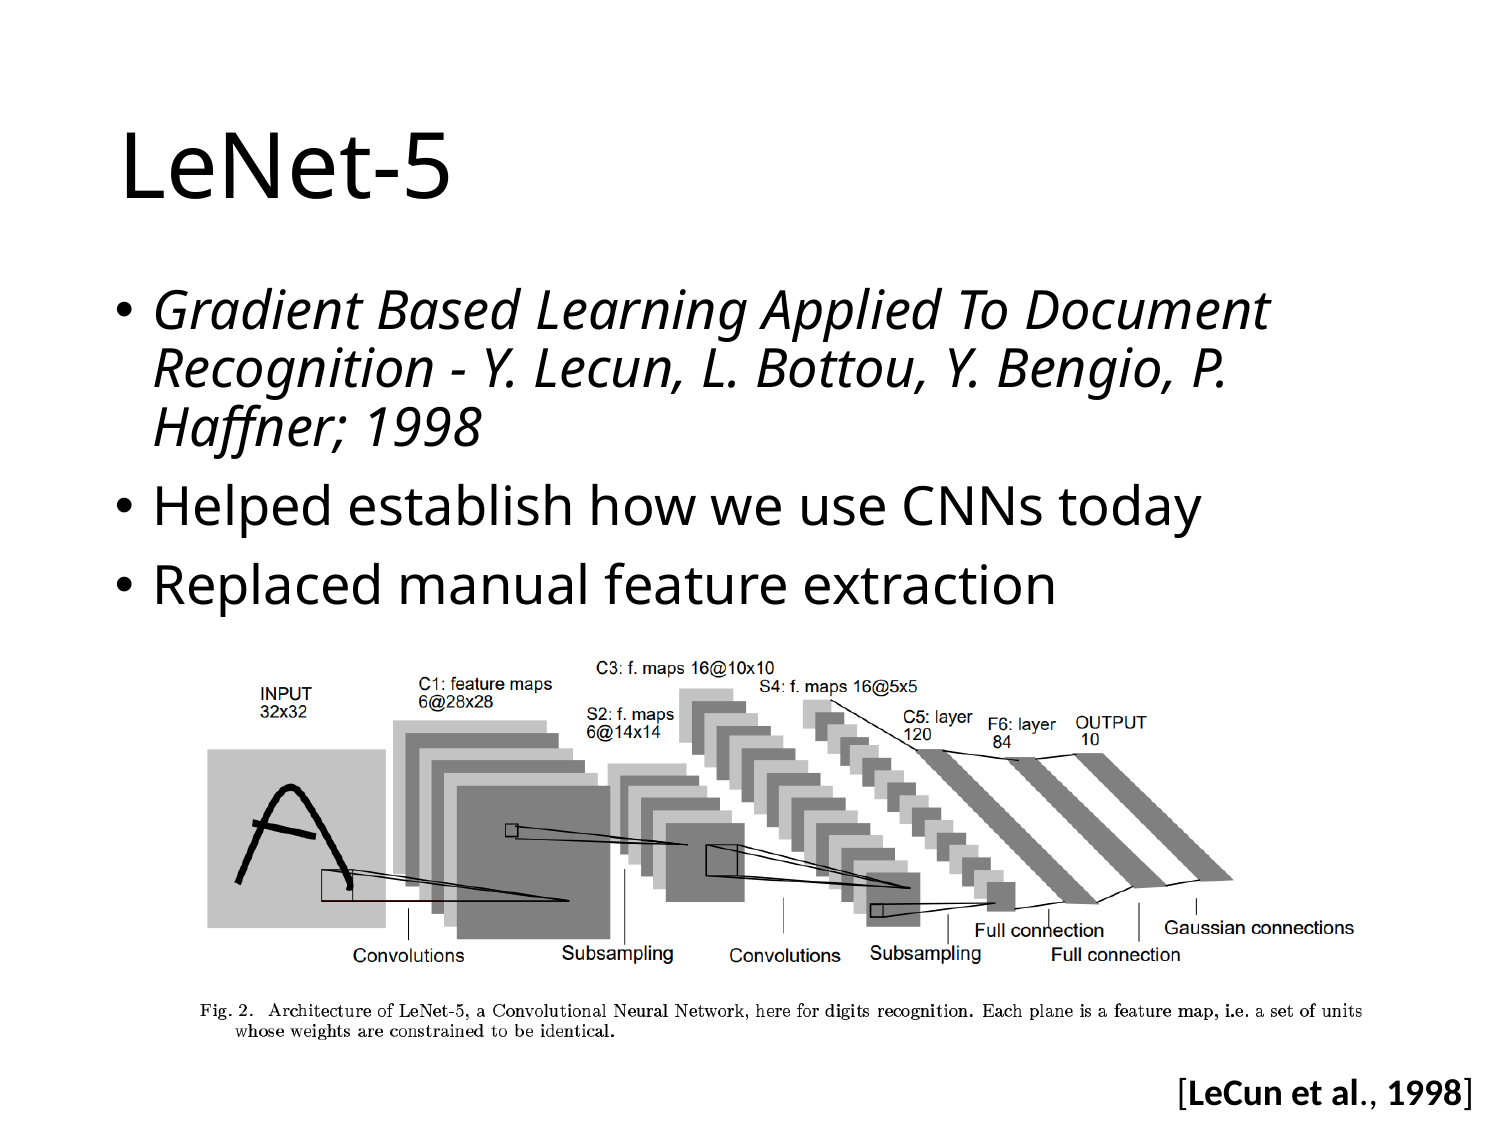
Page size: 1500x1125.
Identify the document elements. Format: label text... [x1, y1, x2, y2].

picture [174, 644, 1388, 1050]
text_box [LeCun et al., 1998] [1153, 1060, 1489, 1121]
list Gradient Based Learning Applied To Document Recognition - Y. Lecun, L. Bottou, Y. Bengio, P. Haffner; 1998 Helped establish how we use CNNs today Replaced manual feature extraction [99, 275, 1388, 1005]
title LeNet-5 [103, 59, 1397, 278]
